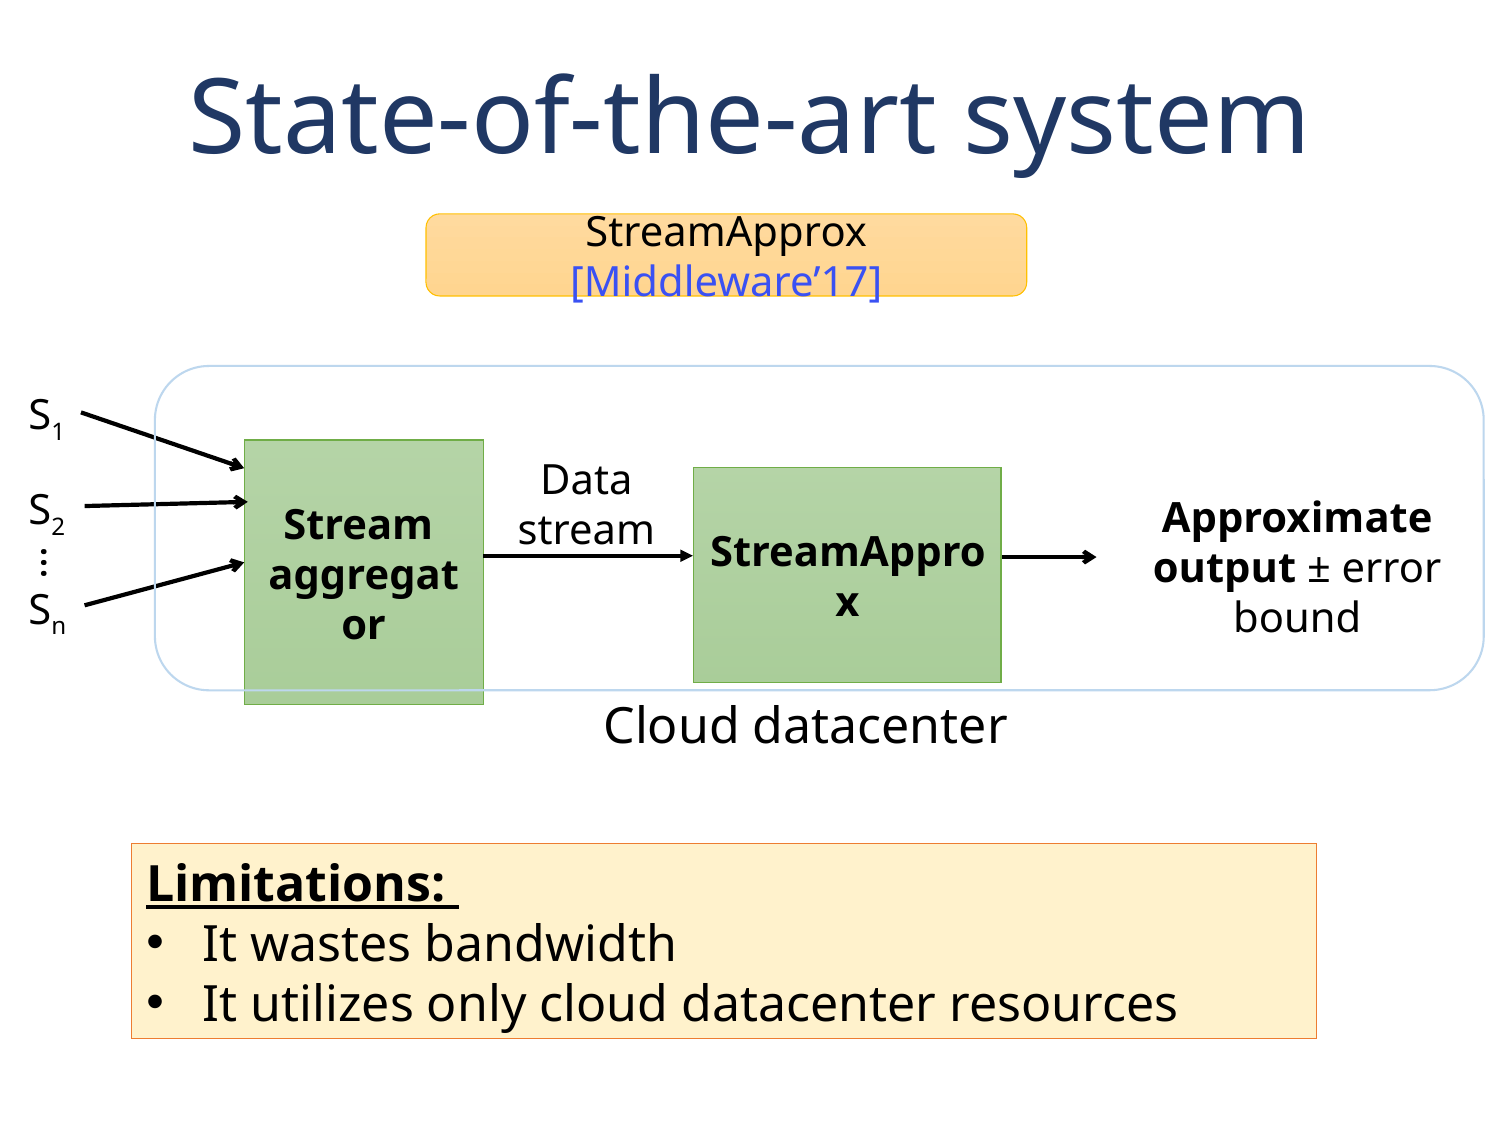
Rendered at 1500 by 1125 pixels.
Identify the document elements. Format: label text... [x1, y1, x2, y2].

text_box StreamApprox [Middleware’17] [425, 213, 1028, 297]
title State-of-the-art system [103, 45, 1397, 195]
text_box Limitations: It wastes bandwidth It utilizes only cloud datacenter resources [131, 843, 1317, 1039]
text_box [13, 365, 1500, 762]
